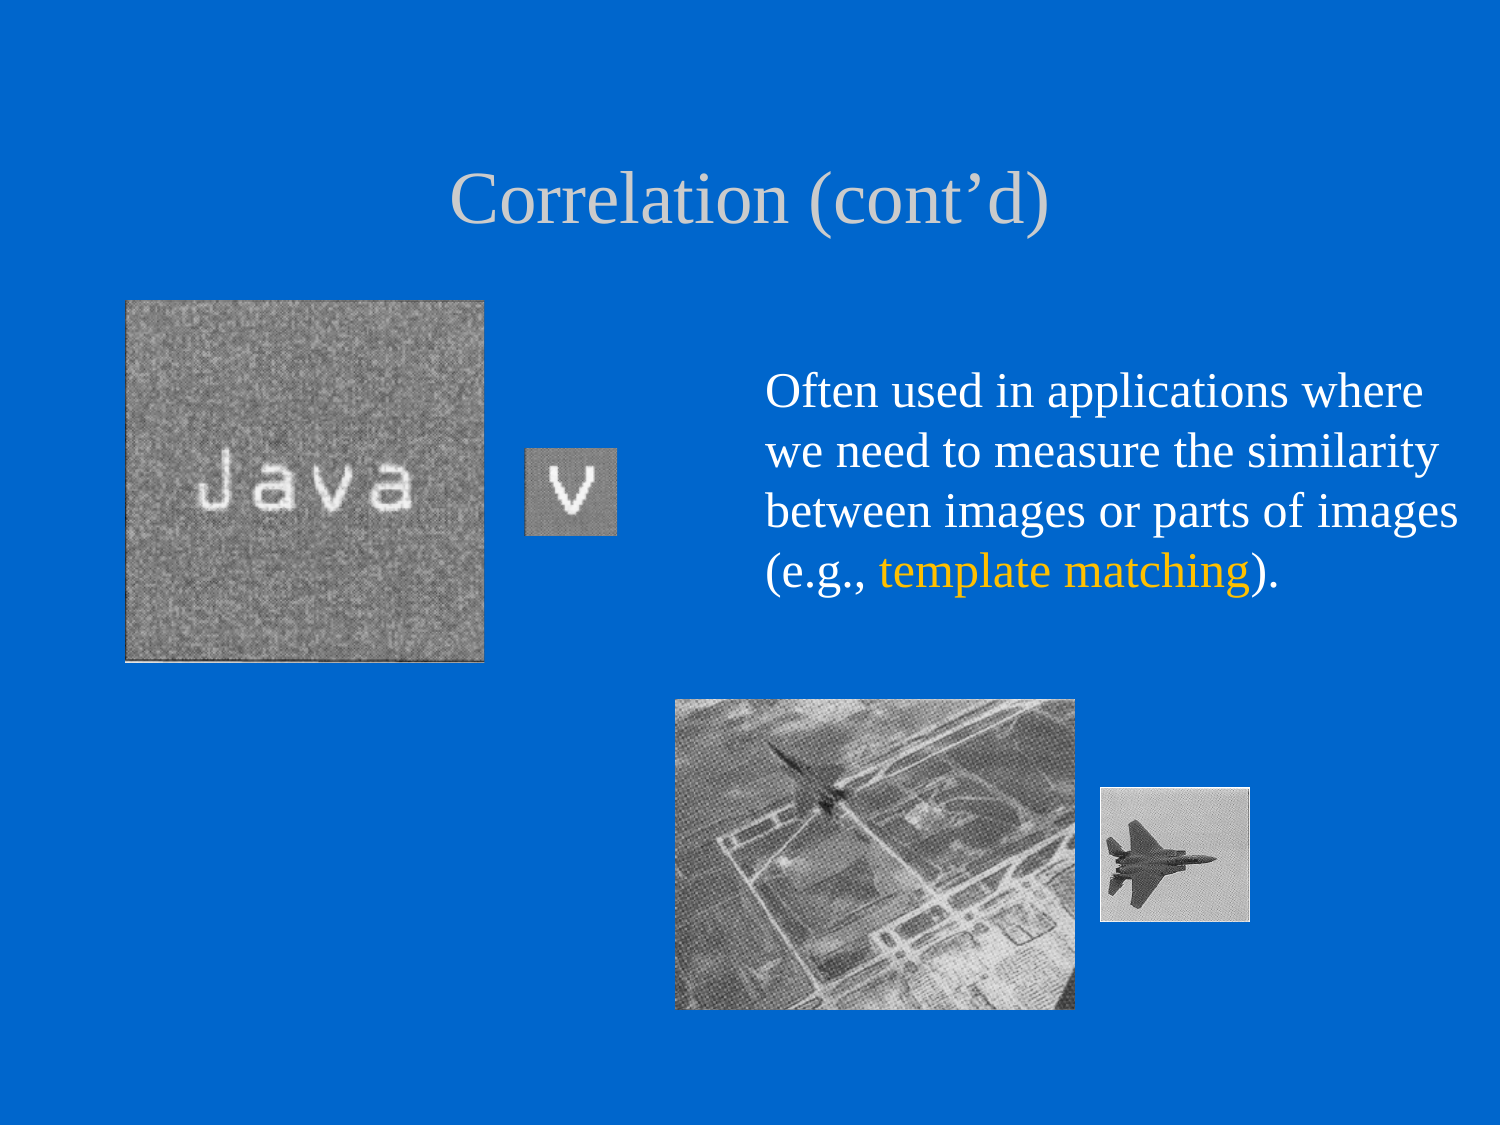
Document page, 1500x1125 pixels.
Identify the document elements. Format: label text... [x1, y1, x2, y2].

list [124, 299, 485, 663]
picture [524, 448, 618, 536]
picture [1099, 787, 1251, 922]
text_box Often used in applications where we need to measure the similarity between images or parts of images (e.g., template matching). [749, 349, 1500, 605]
picture [674, 699, 1076, 1010]
title Correlation (cont’d) [112, 99, 1388, 288]
